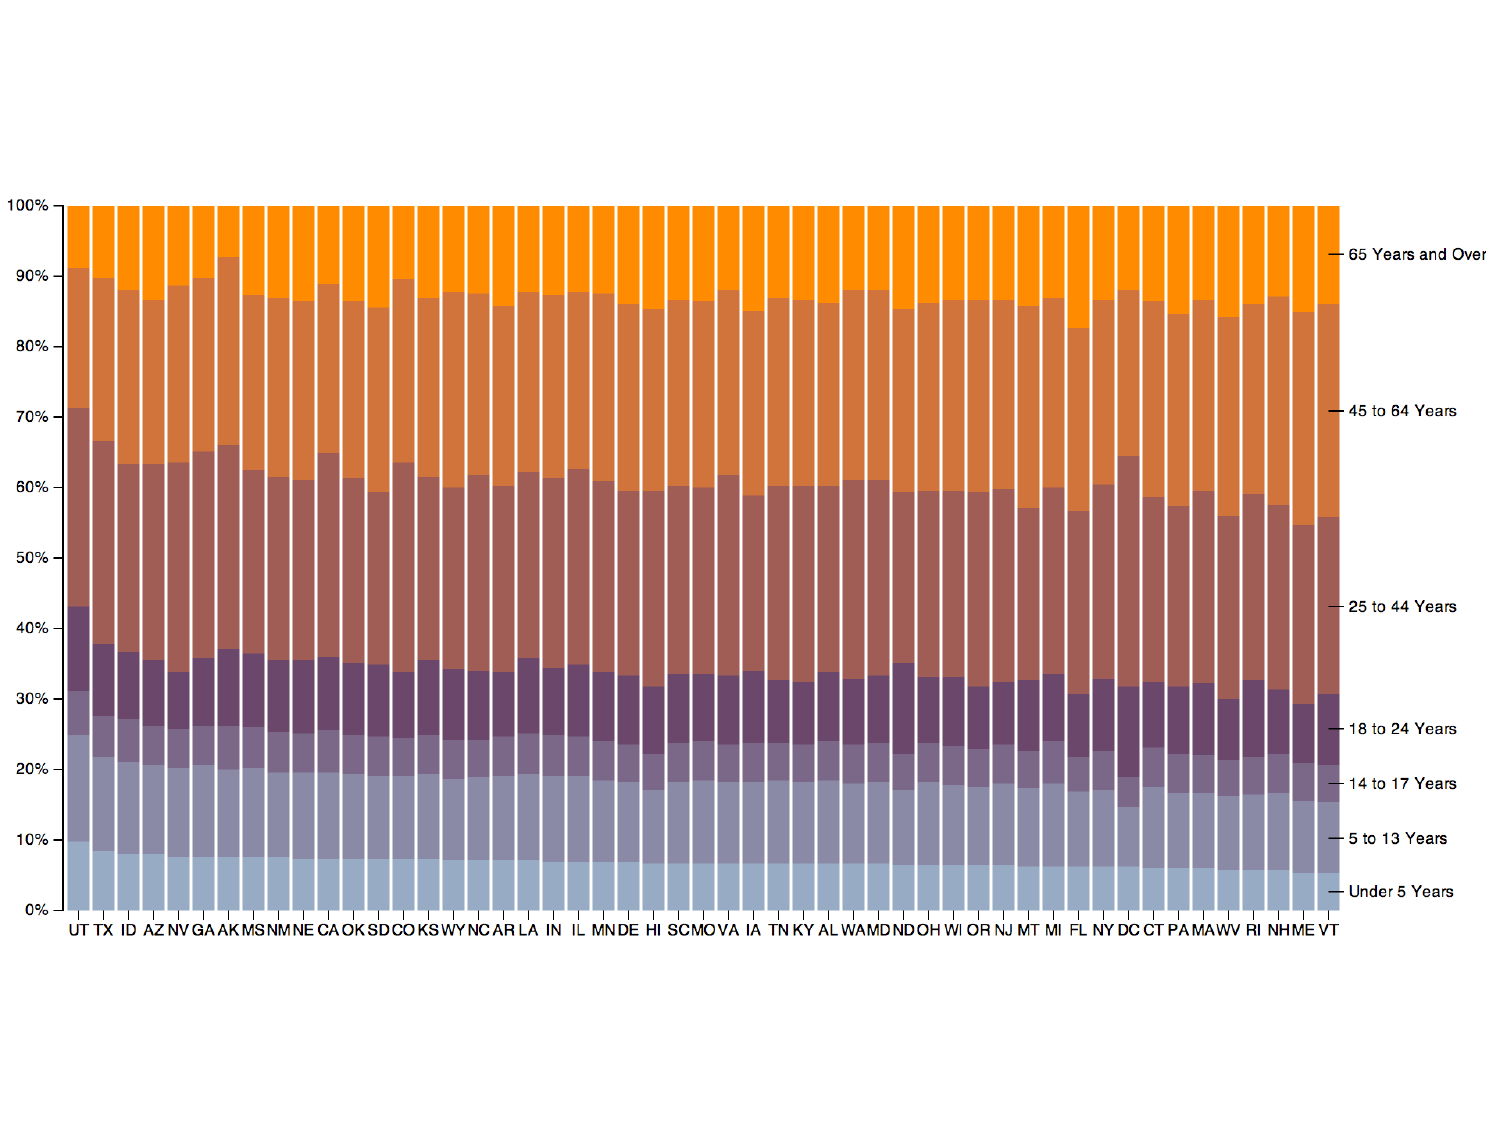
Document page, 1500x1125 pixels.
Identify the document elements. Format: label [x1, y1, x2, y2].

picture [0, 174, 1500, 957]
